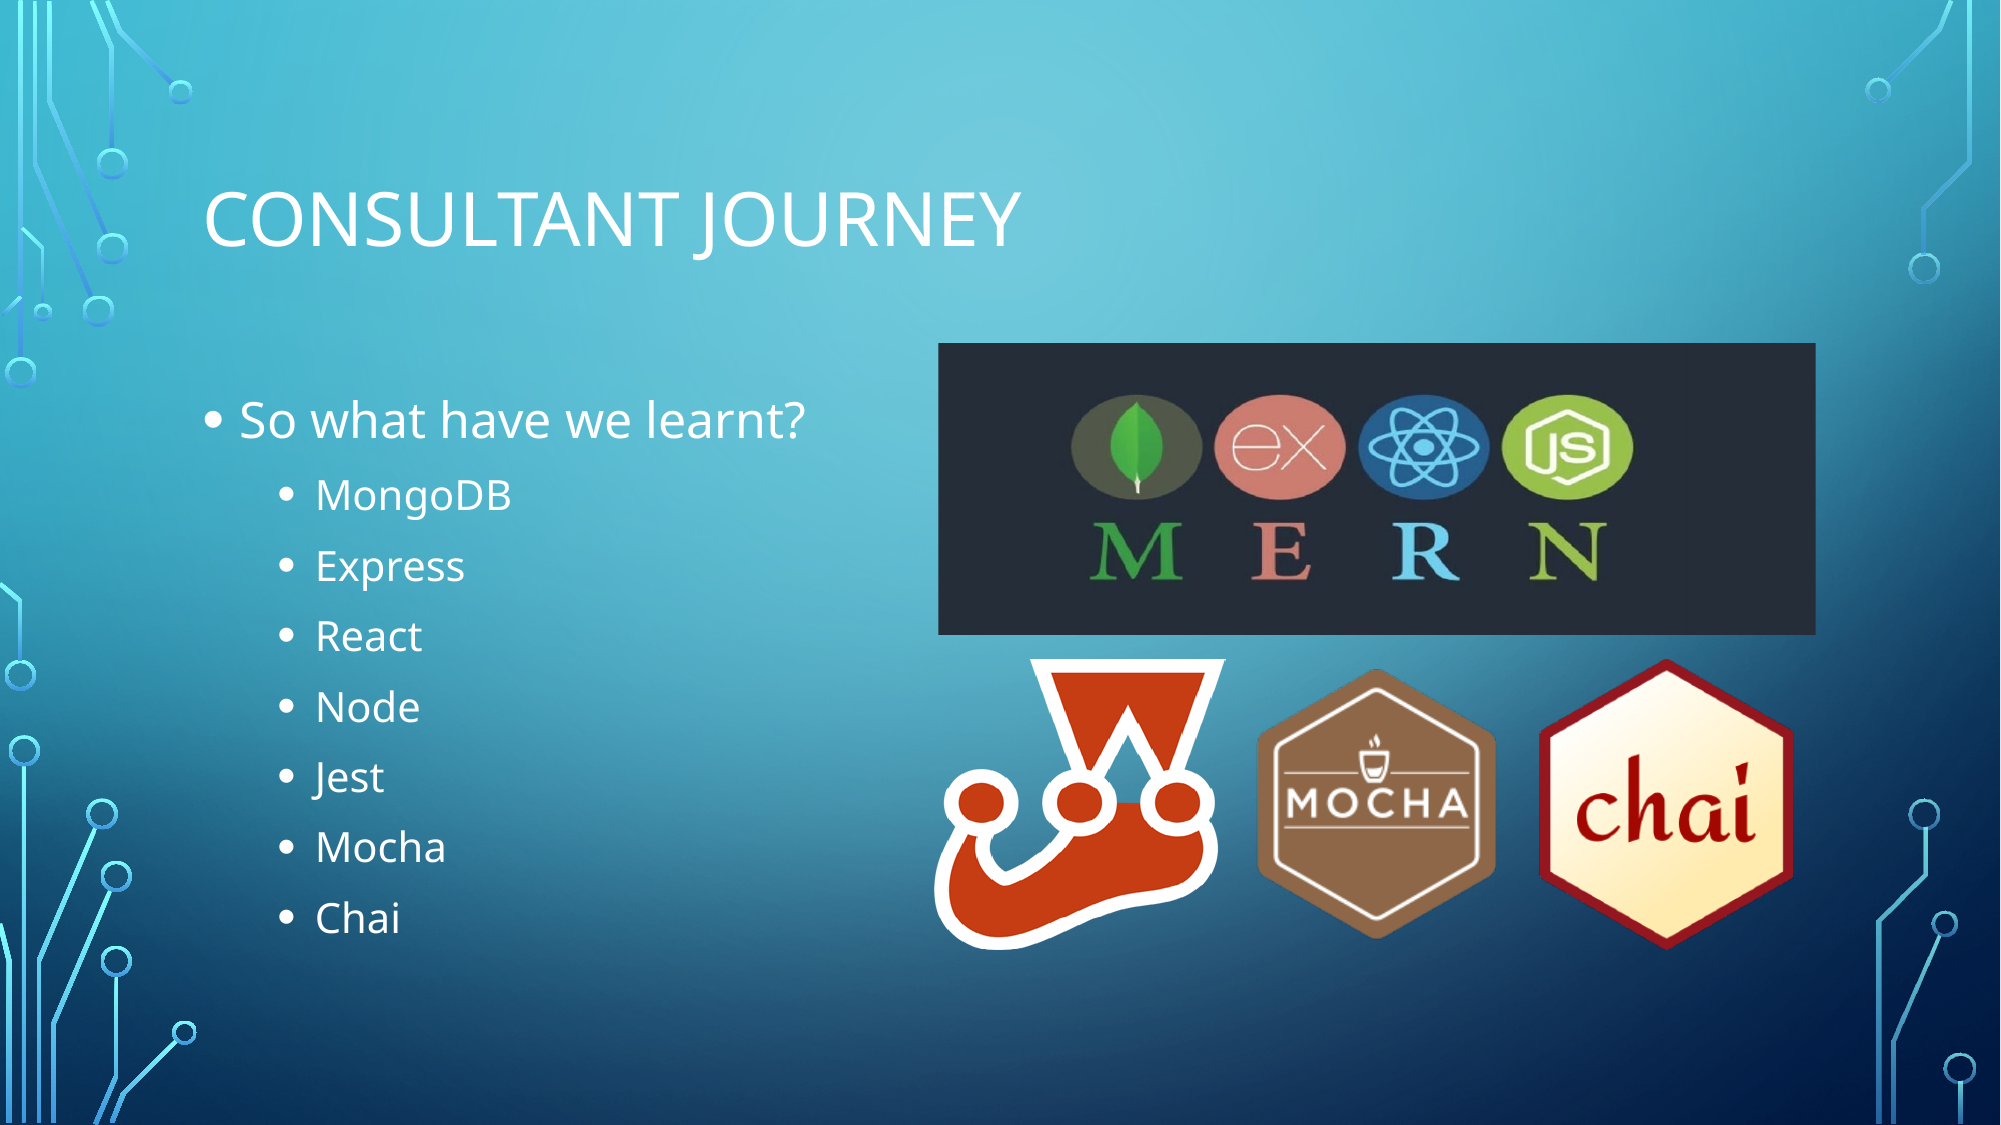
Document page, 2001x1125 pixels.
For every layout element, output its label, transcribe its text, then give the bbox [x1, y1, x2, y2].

picture [1231, 658, 1813, 951]
picture [934, 658, 1226, 951]
list So what have we learnt? MongoDB Express React Node Jest Mocha Chai [187, 369, 1813, 950]
title Consultant Journey [187, 101, 1813, 344]
picture [938, 343, 1816, 635]
